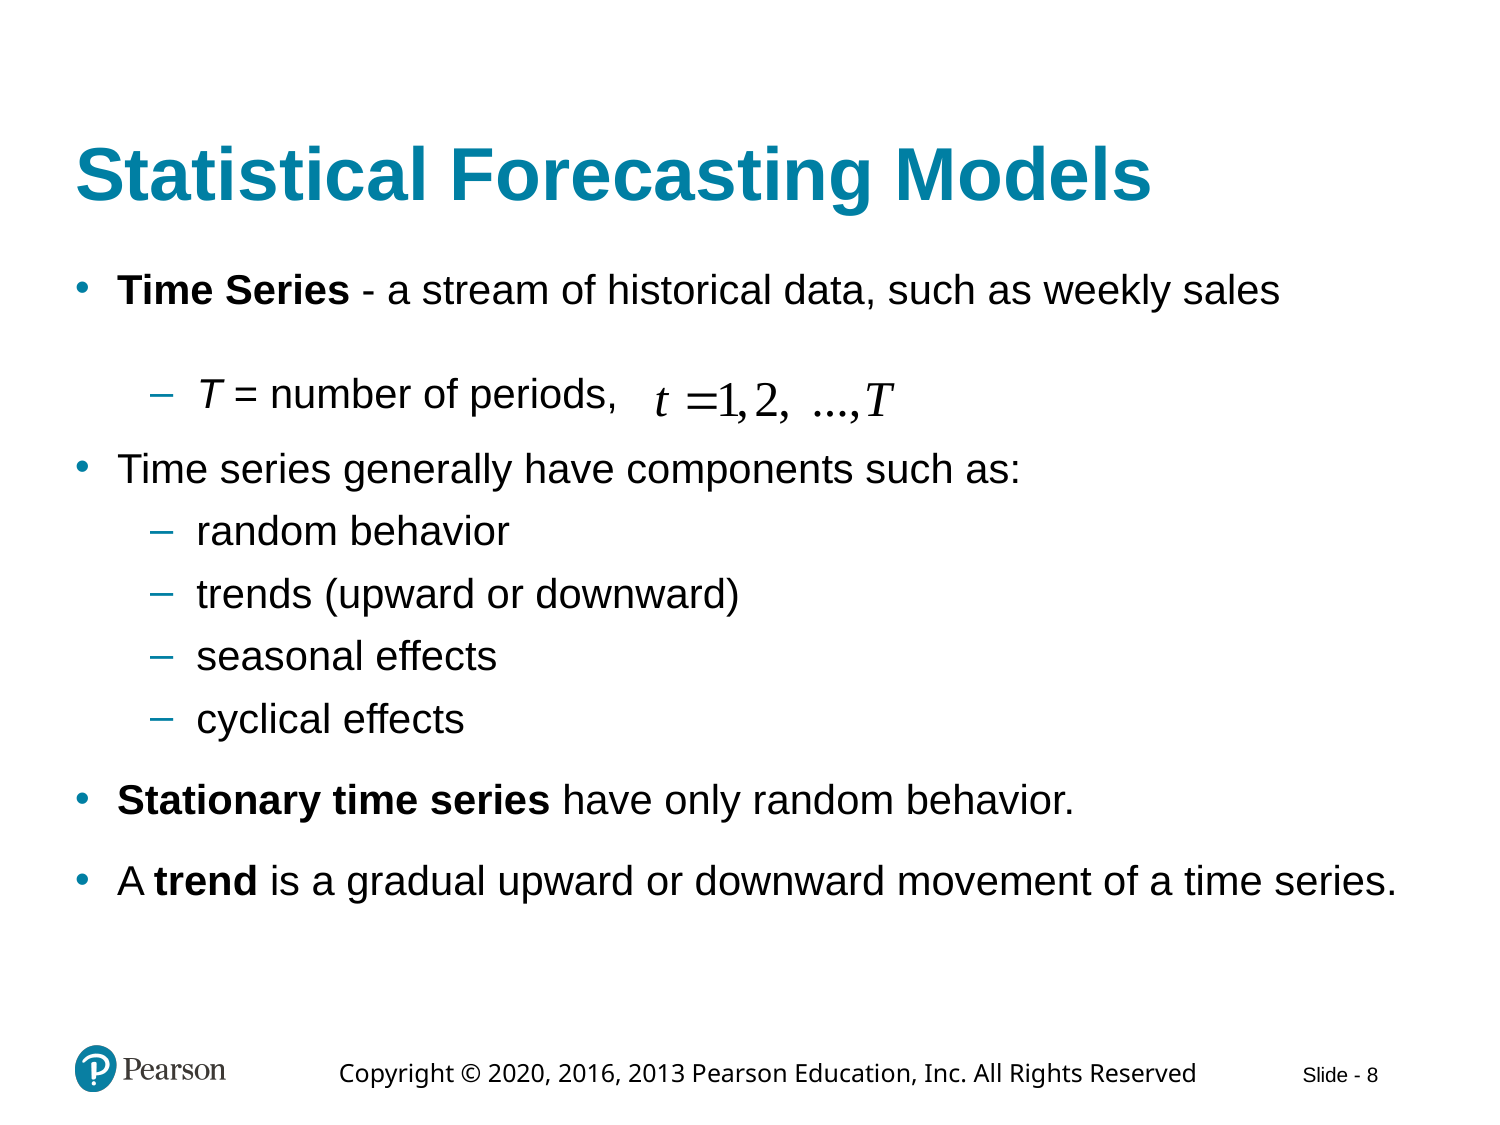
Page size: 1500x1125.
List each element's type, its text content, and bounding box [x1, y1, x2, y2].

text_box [652, 376, 901, 432]
picture [75, 1045, 90, 1061]
picture [101, 1045, 226, 1092]
list Time Series - a stream of historical data, such as weekly sales [75, 262, 1316, 347]
picture [83, 1054, 109, 1079]
title Statistical Forecasting Models [75, 35, 1425, 216]
list Time series generally have components such as: random behavior trends (upward or downward) seasonal effects cyclical effects Stationary time series have only random behavior. A trend is a gradual upward or downward movement of a time series. [75, 441, 1425, 1012]
picture [75, 1078, 86, 1092]
list T = number of periods, [75, 366, 639, 432]
